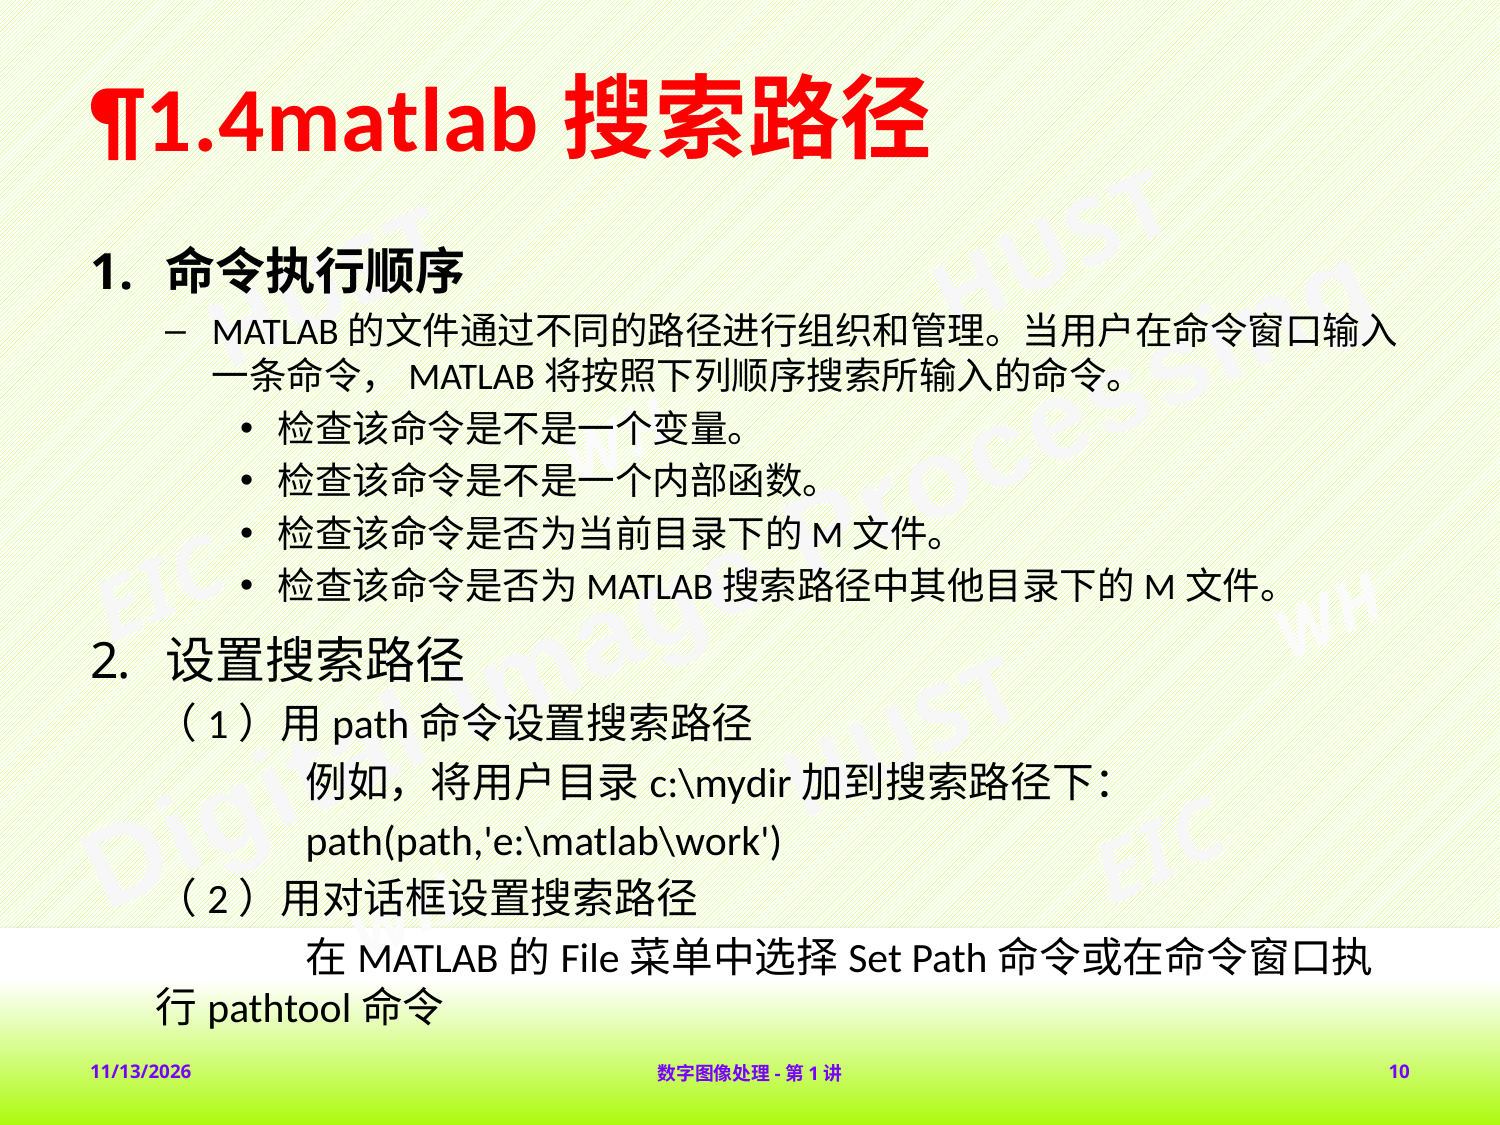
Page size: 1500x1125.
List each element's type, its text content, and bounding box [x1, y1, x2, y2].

footer 数字图像处理-第1讲 [512, 1042, 988, 1103]
title ¶1.4matlab搜索路径 [74, 44, 1426, 185]
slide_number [75, 1042, 425, 1103]
list 命令执行顺序 MATLAB的文件通过不同的路径进行组织和管理。当用户在命令窗口输入一条命令，MATLAB将按照下列顺序搜索所输入的命令。 检查该命令是不是一个变量。 检查该命令是不是一个内部函数。 检查该命令是否为当前目录下的M文件。 检查该命令是否为MATLAB搜索路径中其他目录下的M文件。 设置搜索路径 （1）用path命令设置搜索路径 例如，将用户目录c:\mydir加到搜索路径下： path(path,'e:\matlab\work') （2）用对话框设置搜索路径 在MATLAB的File菜单中选择Set Path命令或在命令窗口执行pathtool命令 [74, 219, 1426, 1083]
slide_number 10 [1074, 1042, 1425, 1103]
